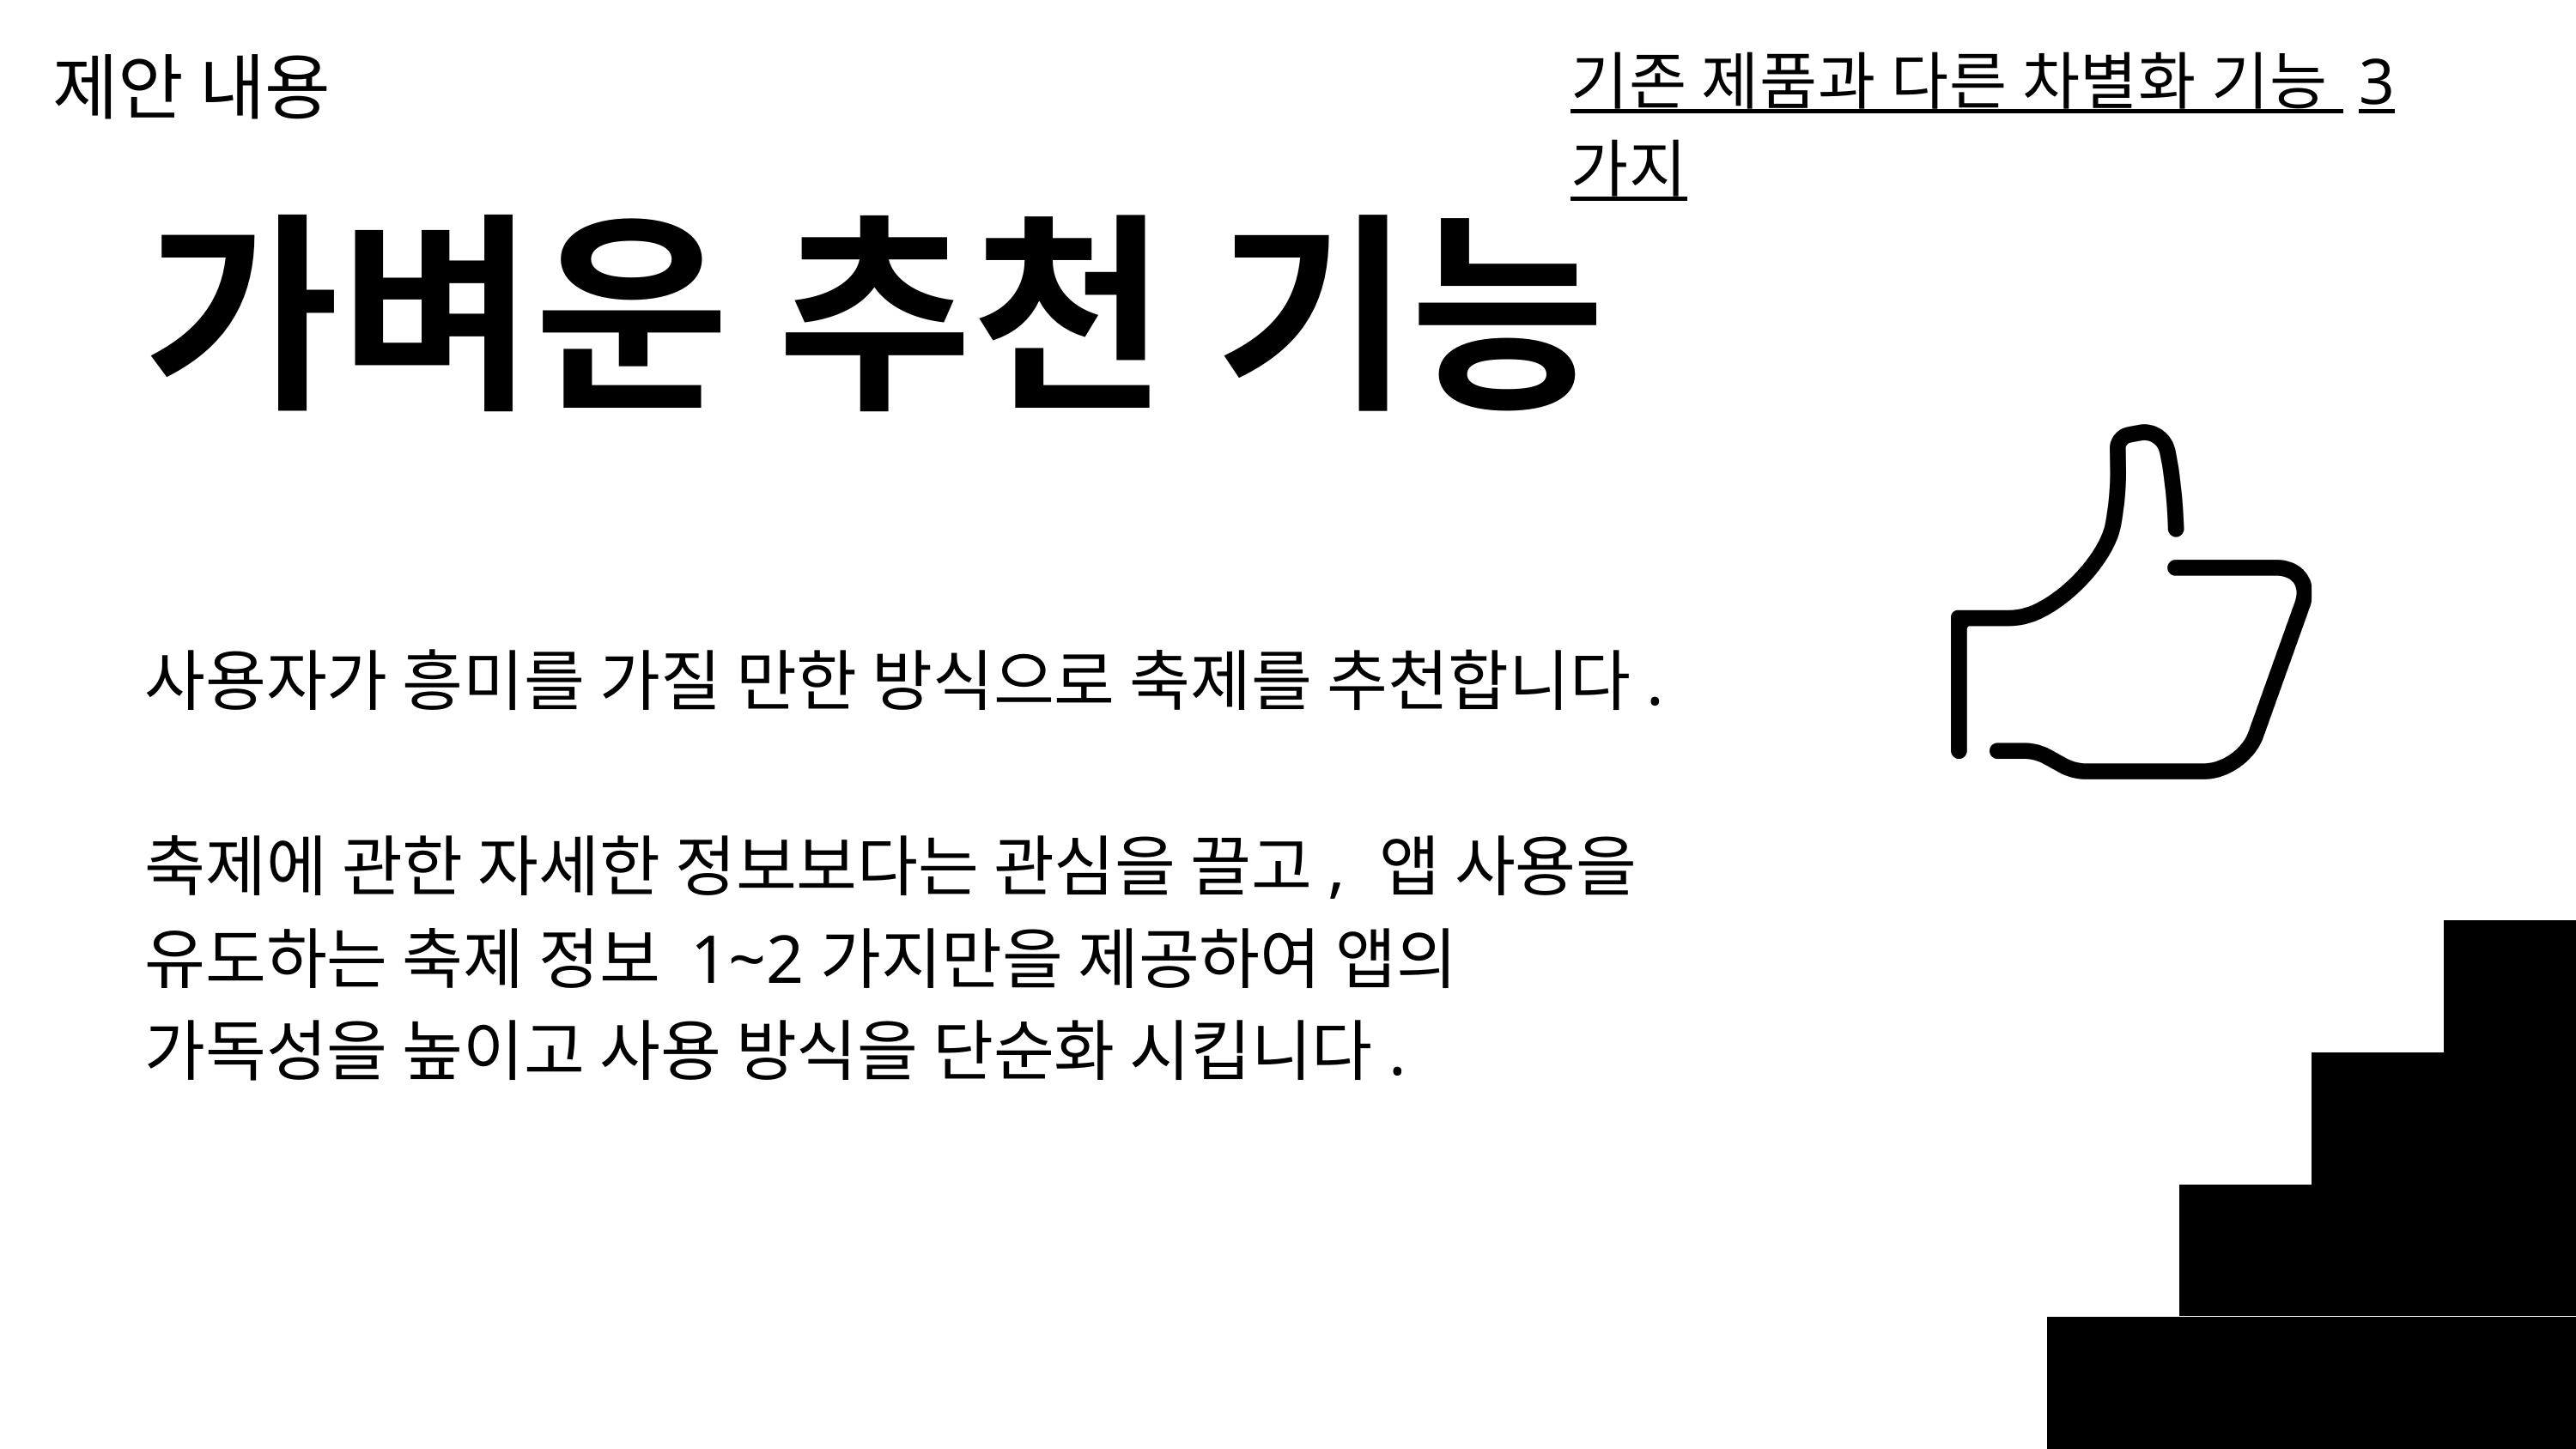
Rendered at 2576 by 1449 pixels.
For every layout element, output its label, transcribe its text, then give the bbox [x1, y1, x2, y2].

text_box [2046, 919, 2576, 1449]
text_box 가벼운 추천 기능 [144, 138, 1968, 436]
text_box 제안 내용 [52, 27, 332, 129]
text_box 기존 제품과 다른 차별화 기능 3가지 [1571, 29, 2524, 205]
text_box 사용자가 흥미를 가질 만한 방식으로 축제를 추천합니다. 축제에 관한 자세한 정보보다는 관심을 끌고, 앱 사용을 유도하는 축제 정보 1~2가지만을 제공하여 앱의 가독성을 높이고 사용 방식을 단순화 시킵니다. [144, 625, 1686, 1089]
text_box [1951, 424, 2312, 779]
